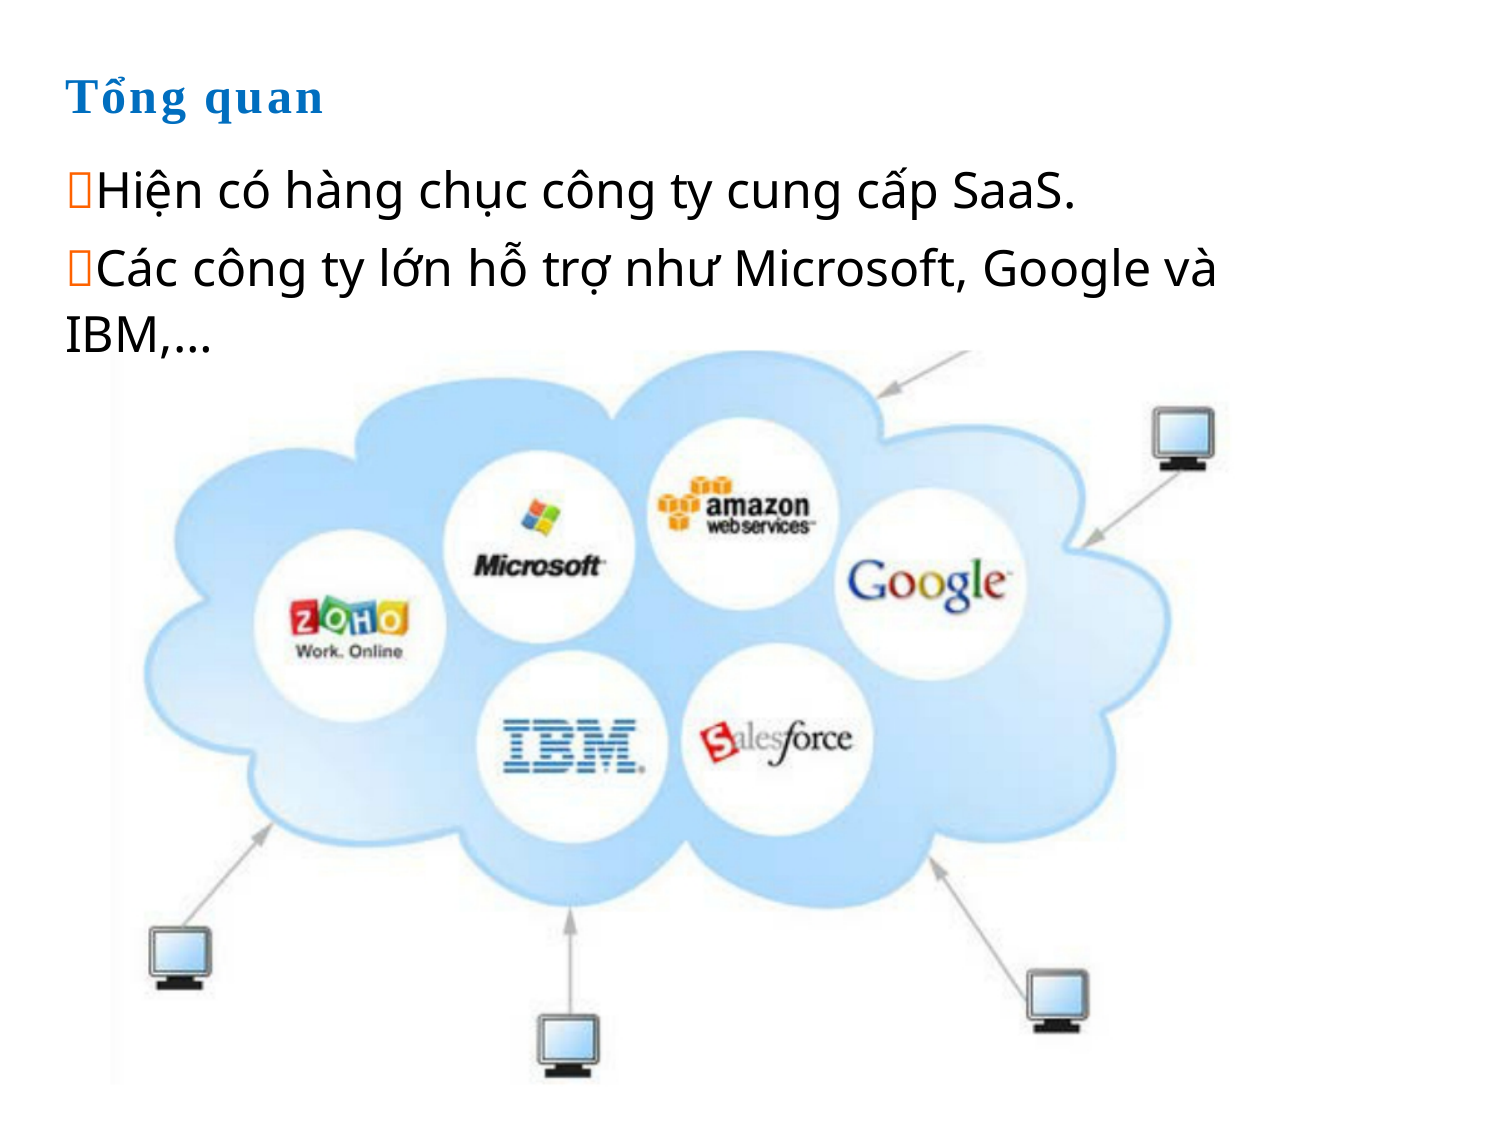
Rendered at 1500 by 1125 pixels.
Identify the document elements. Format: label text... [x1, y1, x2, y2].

text_box Tổng quan Hiện có hàng chục công ty cung cấp SaaS. Các công ty lớn hỗ trợ như Microsoft, Google và IBM,… [65, 61, 1318, 363]
picture [107, 348, 1241, 1087]
